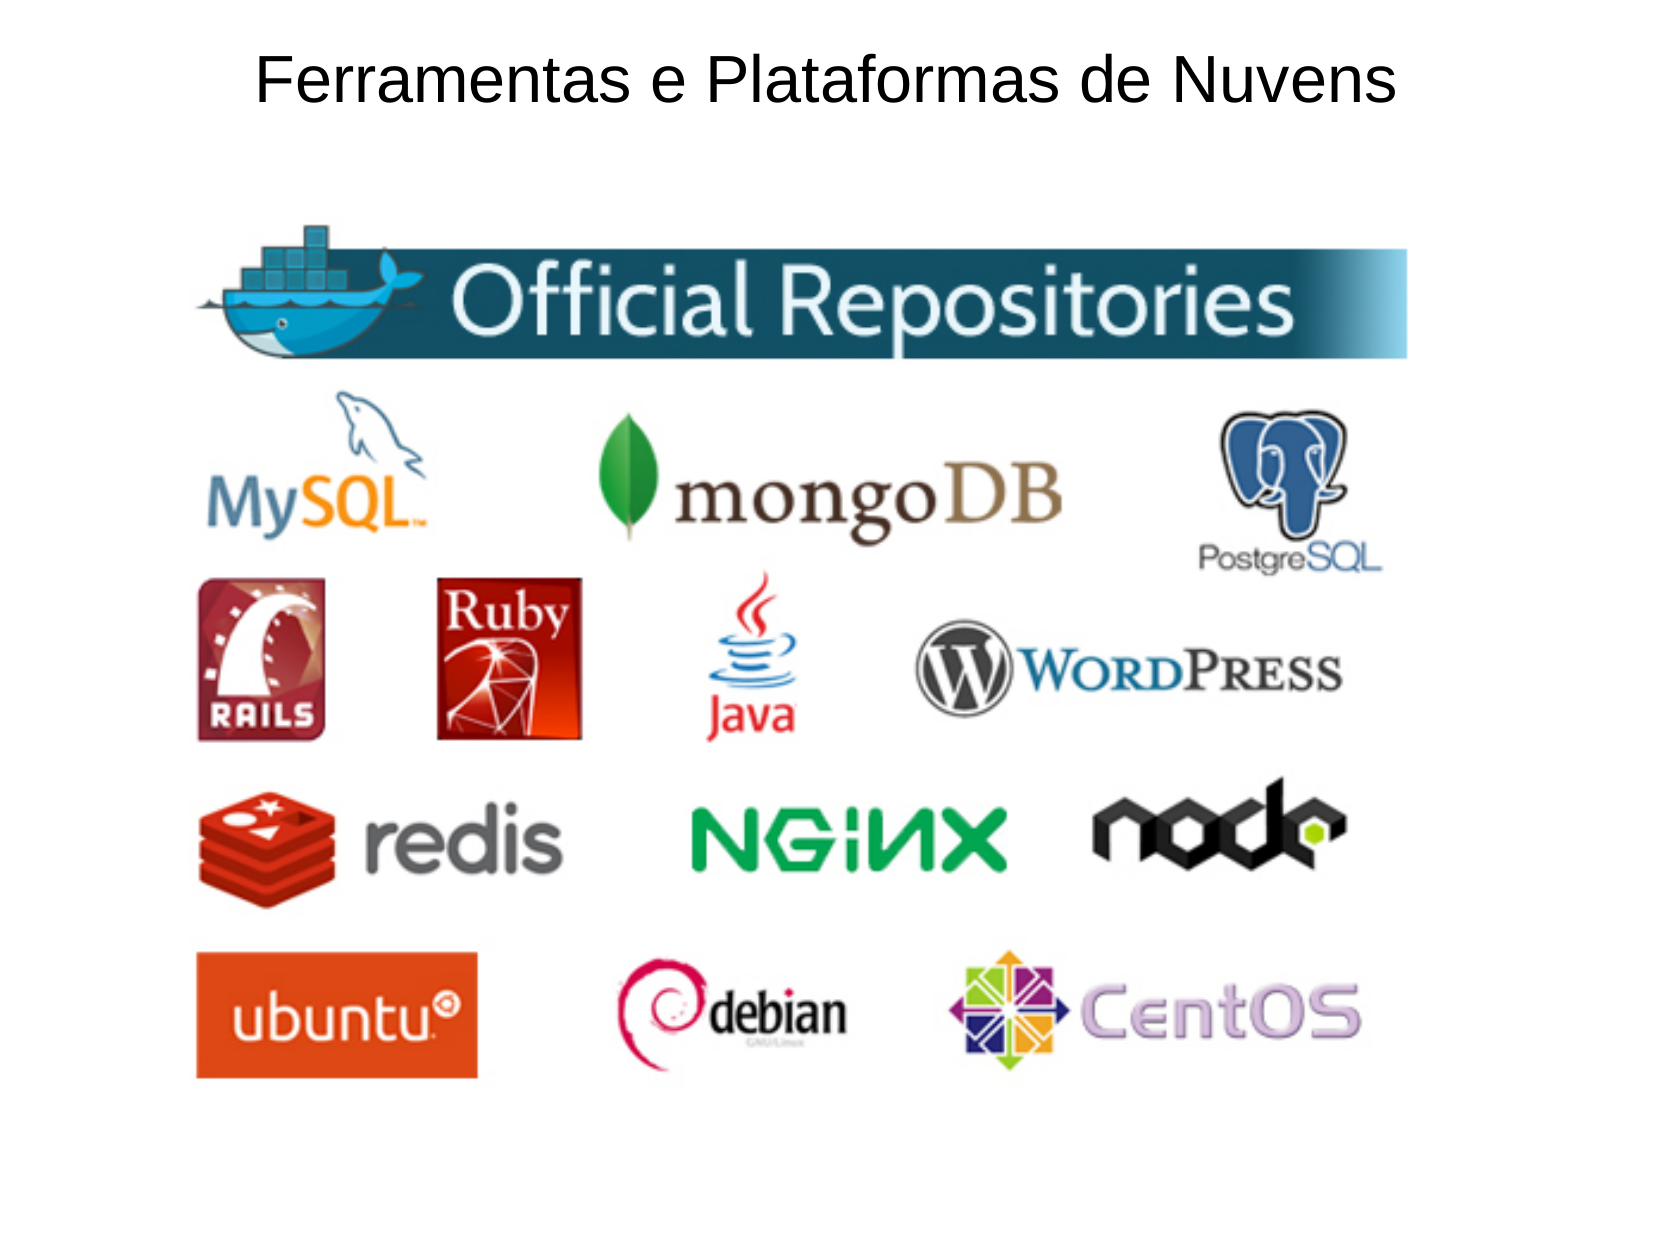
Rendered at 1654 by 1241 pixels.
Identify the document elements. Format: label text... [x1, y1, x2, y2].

picture [159, 214, 1454, 1111]
text_box Ferramentas e Plataformas de Nuvens [82, 0, 1571, 180]
